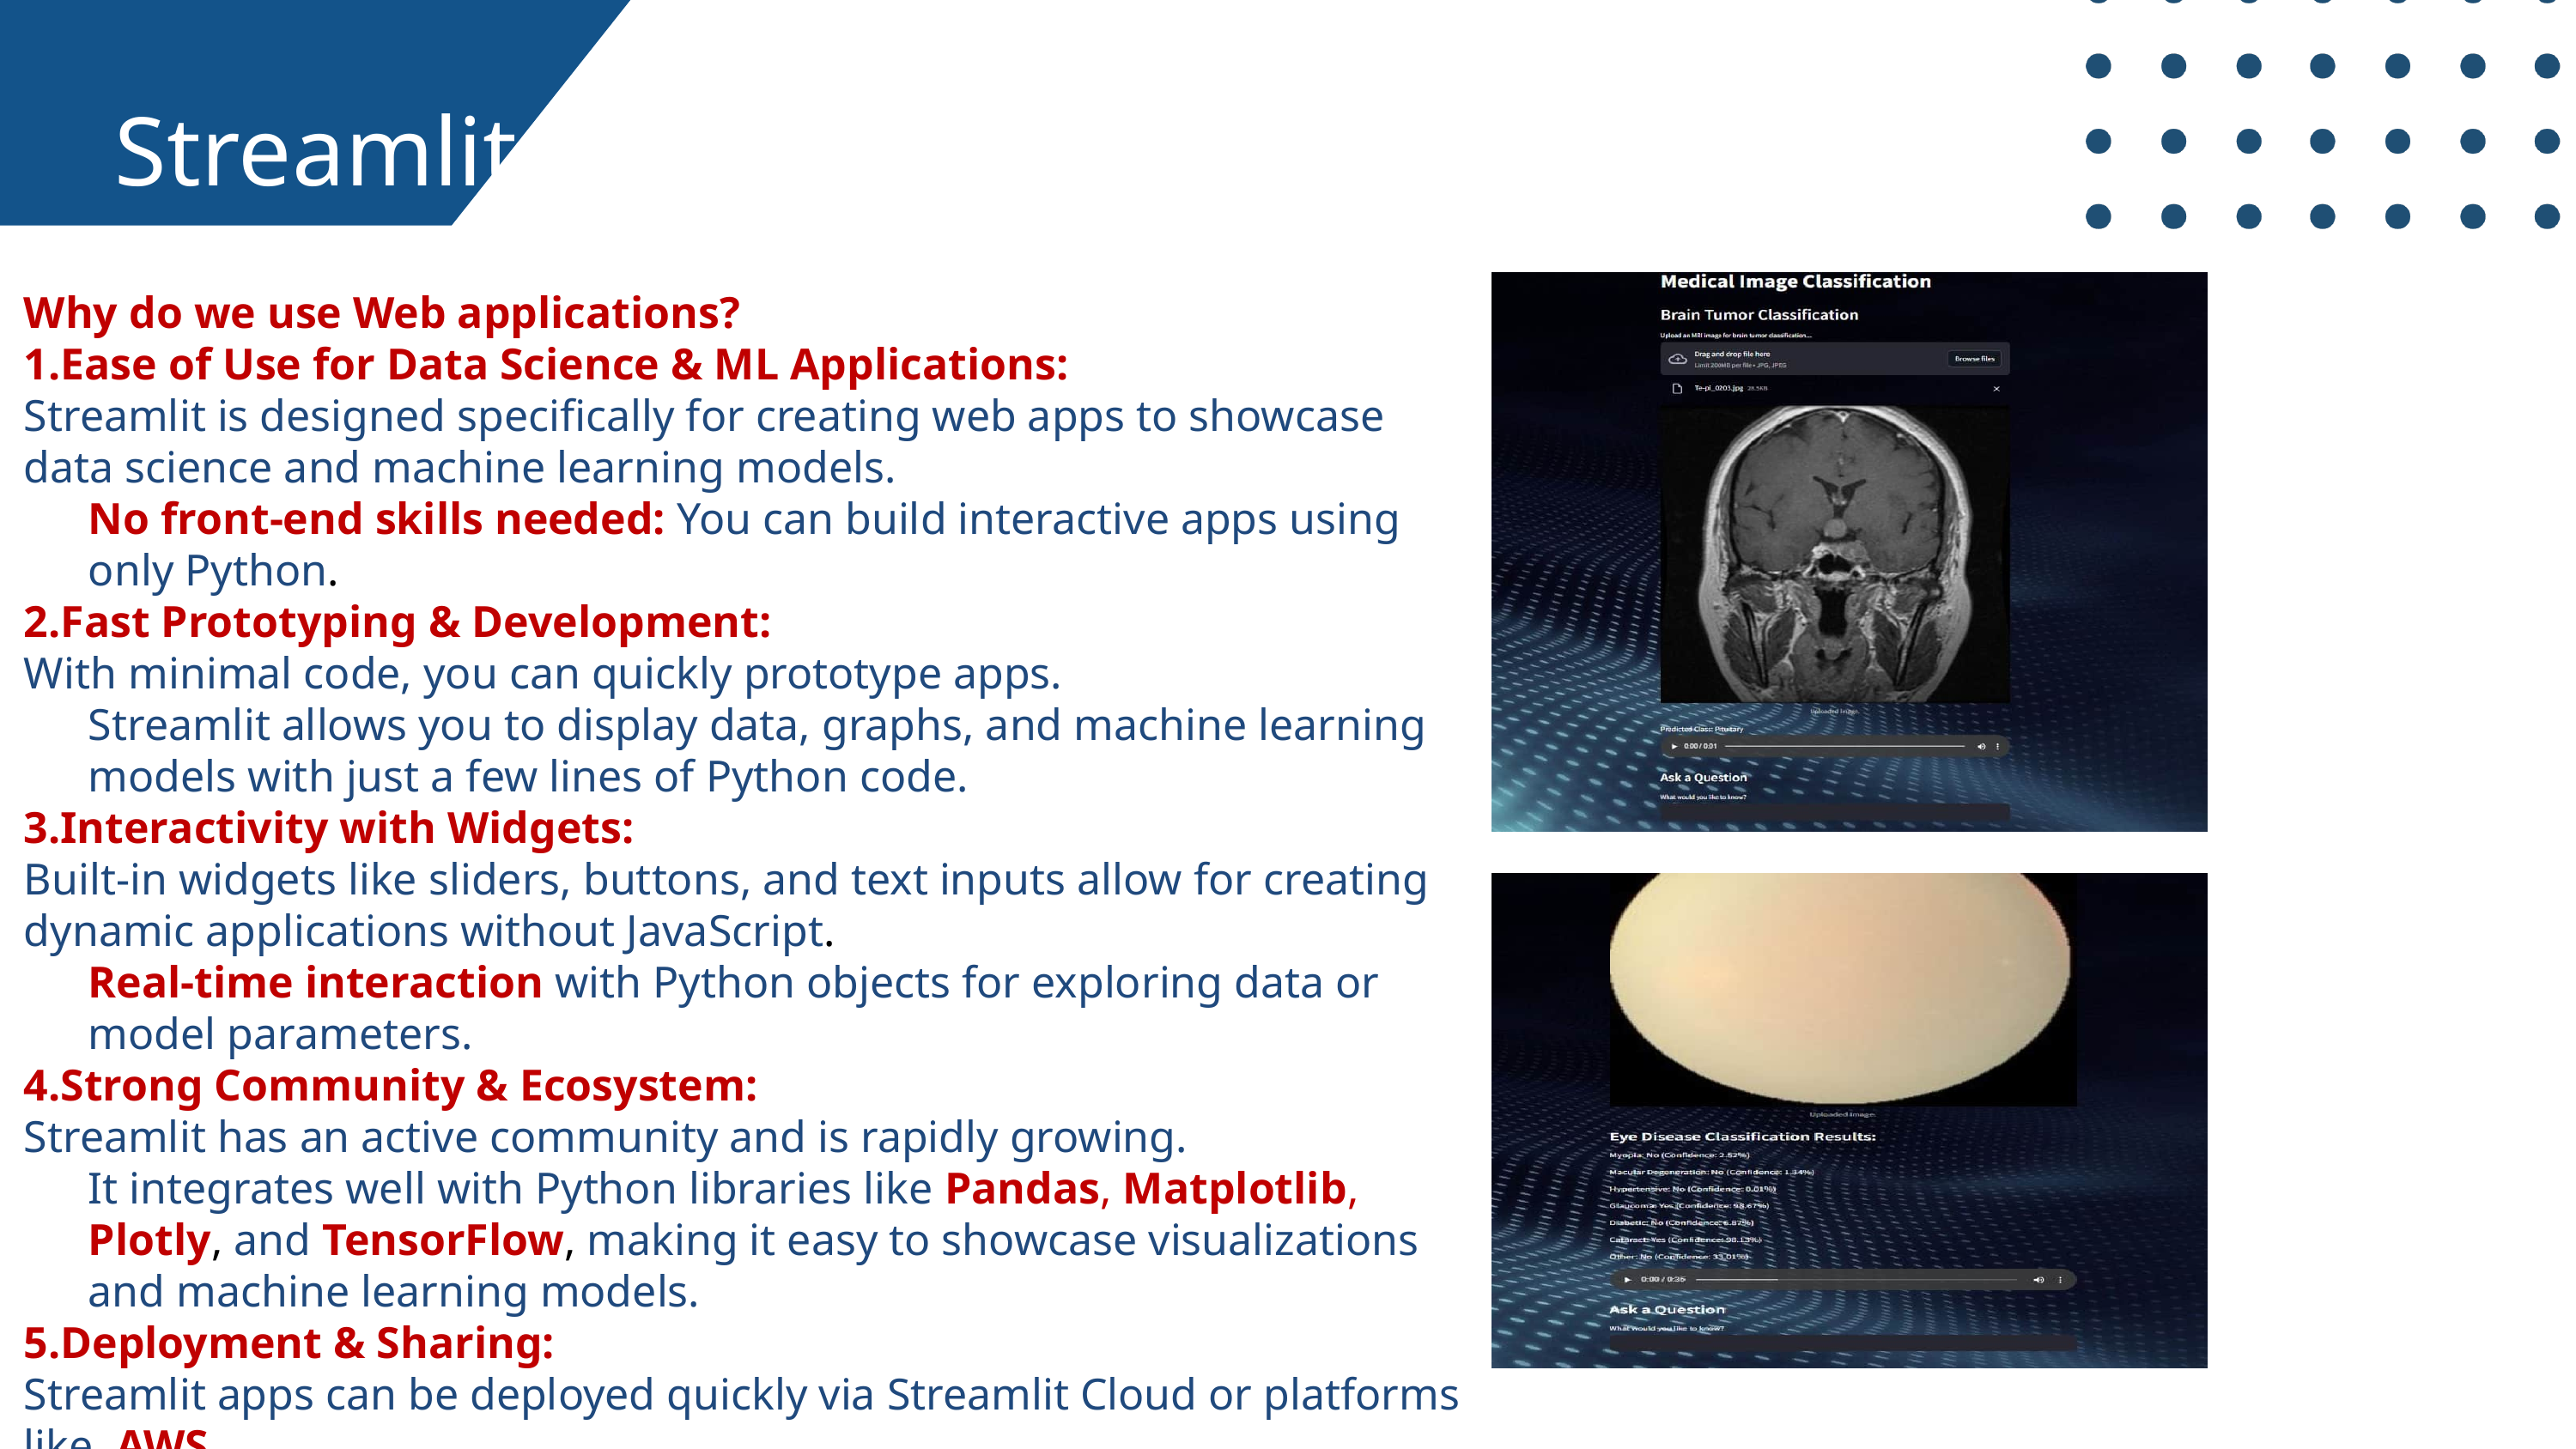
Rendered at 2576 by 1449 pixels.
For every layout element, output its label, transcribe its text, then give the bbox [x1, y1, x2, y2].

text_box [2086, 0, 2576, 229]
picture [1492, 873, 2208, 1368]
text_box Why do we use Web applications? Ease of Use for Data Science & ML Applications: Streamlit is designed specifically for creating web apps to showcase data science and machine learning models. No front-end skills needed: You can build interactive apps using only Python. Fast Prototyping & Development: With minimal code, you can quickly prototype apps. Streamlit allows you to display data, graphs, and machine learning models with just a few lines of Python code. Interactivity with Widgets: Built-in widgets like sliders, buttons, and text inputs allow for creating dynamic applications without JavaScript. Real-time interaction with Python objects for exploring data or model parameters. Strong Community & Ecosystem: Streamlit has an active community and is rapidly growing. It integrates well with Python libraries like Pandas, Matplotlib, Plotly, and TensorFlow, making it easy to showcase visualizations and machine learning models. Deployment & Sharing: Streamlit apps can be deployed quickly via Streamlit Cloud or platforms like AWS. Share your interactive web applications with a link, allowing users to interact with your data and models in real-time. [11, 278, 1482, 1449]
picture [1492, 271, 2208, 832]
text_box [0, 0, 1200, 273]
